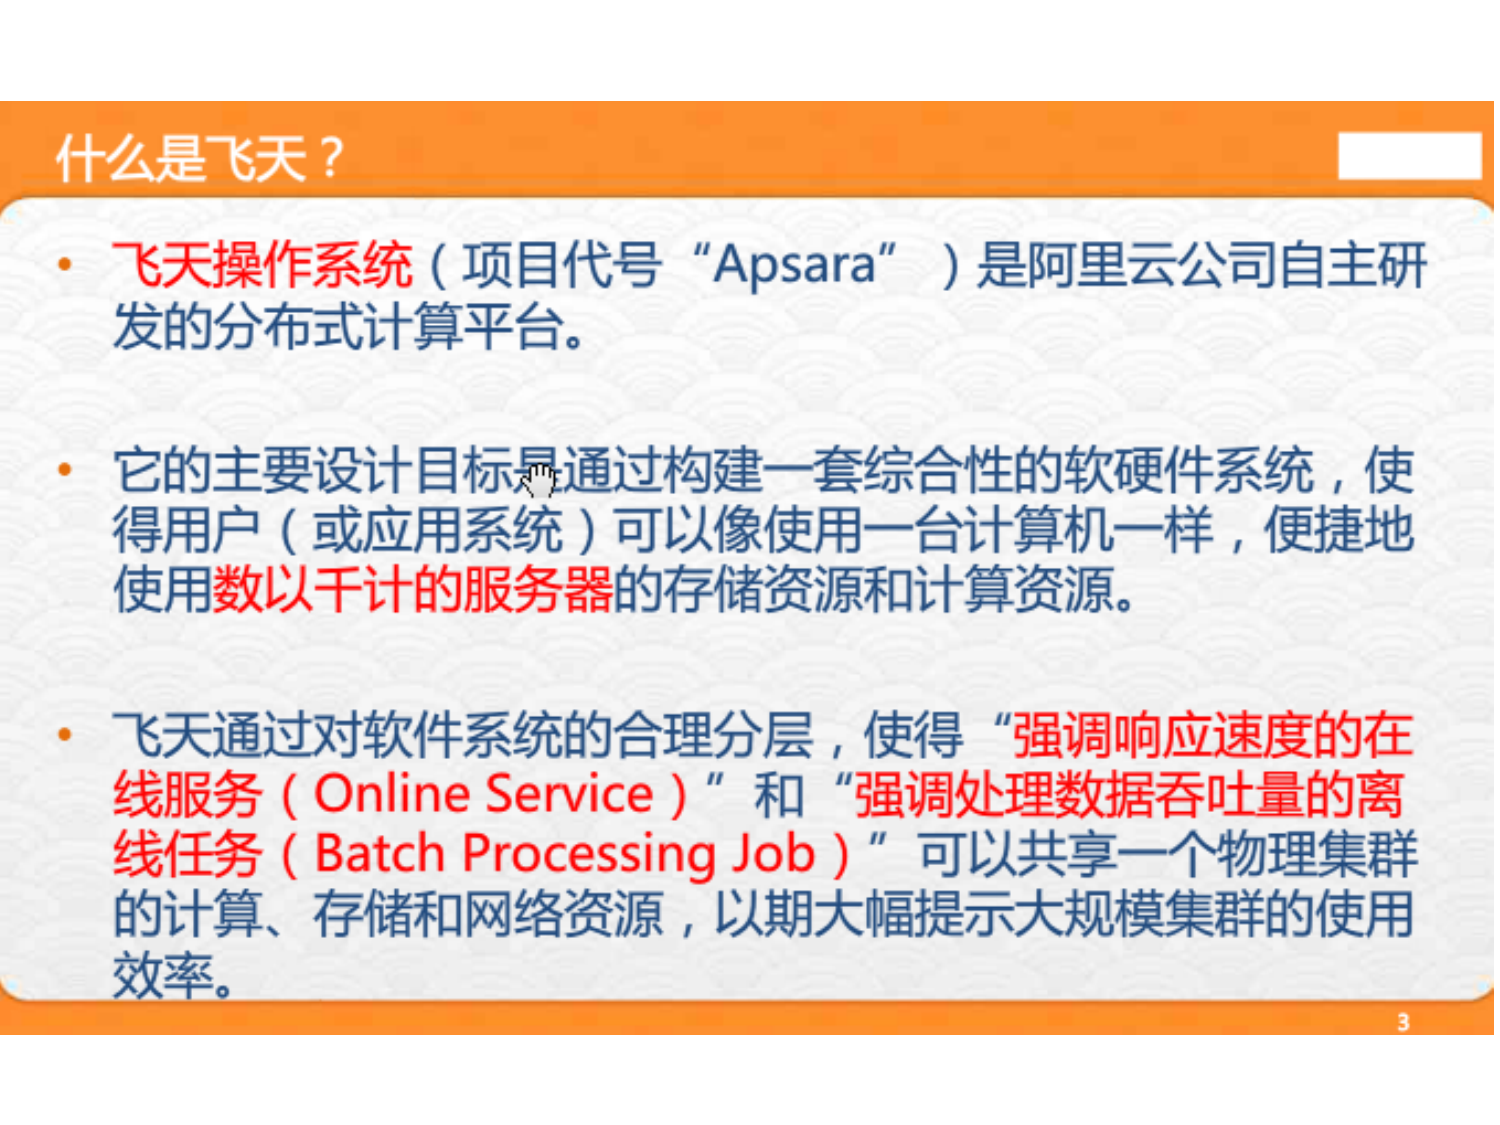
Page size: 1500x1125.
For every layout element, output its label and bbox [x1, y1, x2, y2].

picture [0, 101, 1494, 1036]
